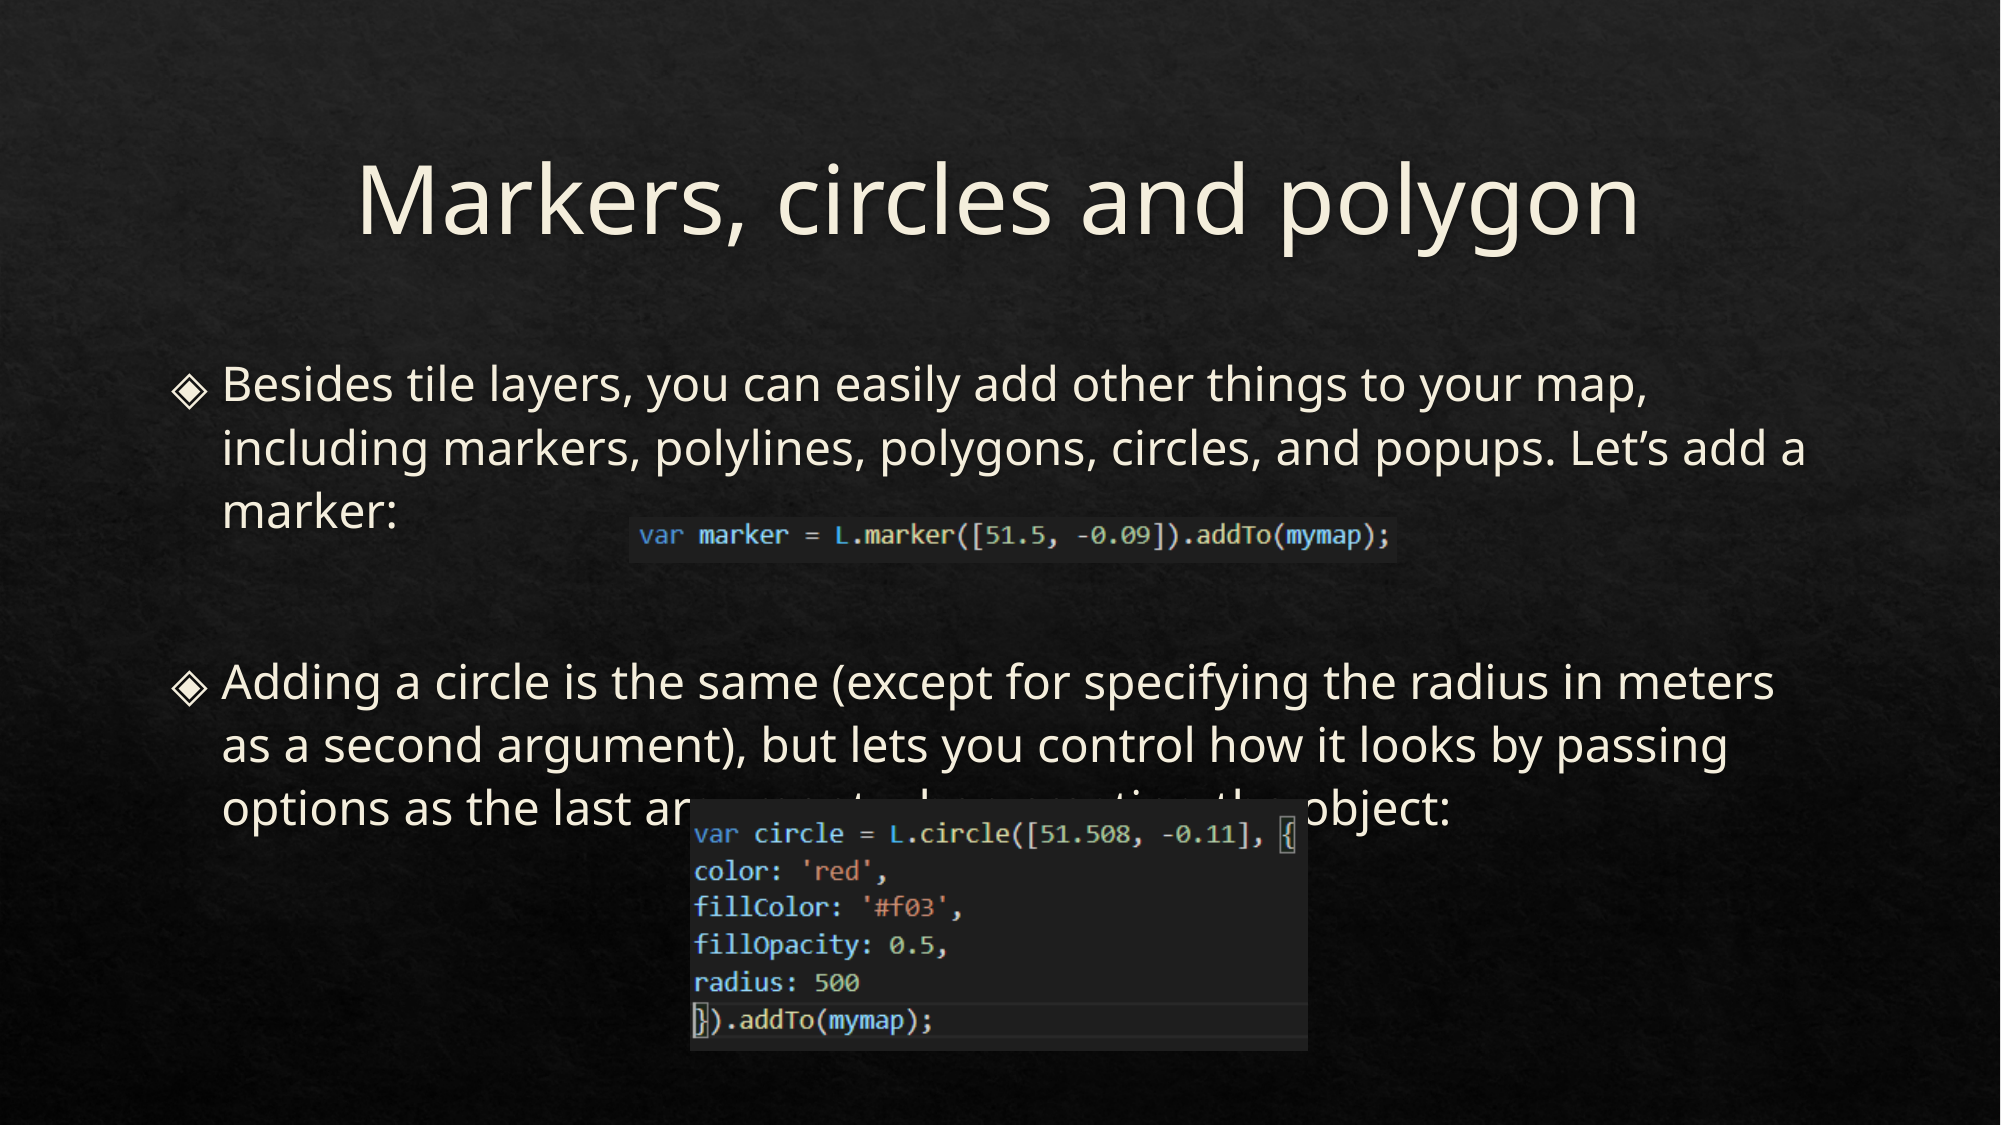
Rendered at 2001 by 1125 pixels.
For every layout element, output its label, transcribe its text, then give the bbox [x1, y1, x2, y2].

picture [0, 0, 2001, 1125]
list Besides tile layers, you can easily add other things to your map, including markers, polylines, polygons, circles, and popups. Let’s add a marker: Adding a circle is the same (except for specifying the radius in meters as a second argument), but lets you control how it looks by passing options as the last argument when creating the object: [149, 340, 1849, 950]
title Markers, circles and polygon [149, 99, 1849, 307]
